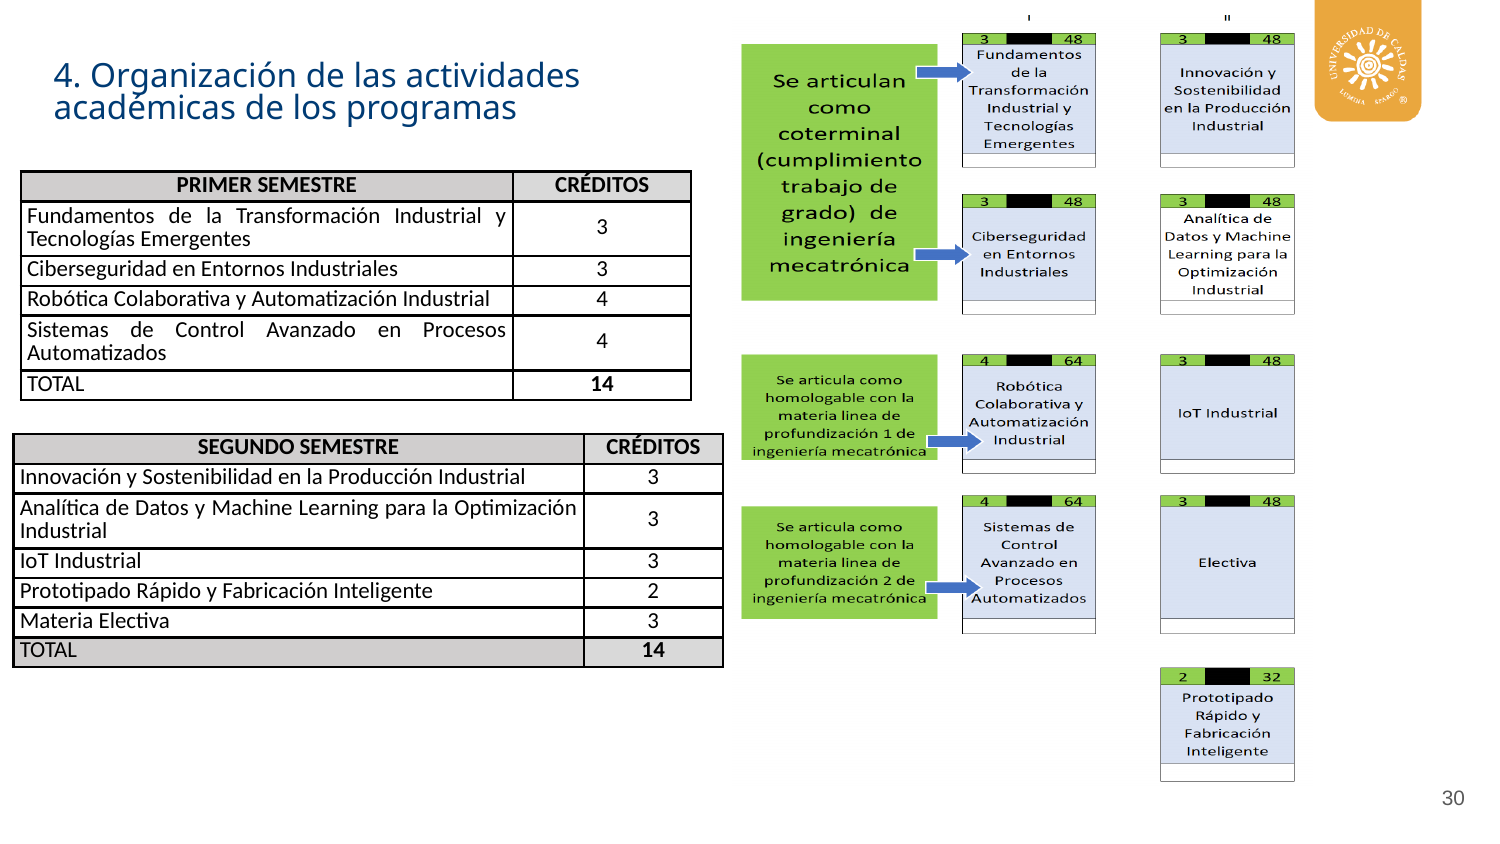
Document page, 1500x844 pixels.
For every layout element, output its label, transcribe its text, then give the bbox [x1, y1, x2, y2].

table_header PRIMER SEMESTRE [22, 173, 512, 200]
table_cell TOTAL [22, 372, 512, 399]
table_cell 2 [585, 579, 722, 606]
table_cell 14 [514, 372, 690, 399]
table_cell Analítica de Datos y Machine Learning para la Optimización Industrial [15, 495, 583, 547]
table_cell 4 [514, 317, 690, 369]
table_cell Innovación y Sostenibilidad en la Producción Industrial [15, 465, 583, 492]
picture [0, 0, 1500, 844]
table_cell 4 [514, 287, 690, 314]
table_cell TOTAL [15, 639, 583, 666]
table_cell 3 [585, 609, 722, 636]
text_box 4. Organización de las actividades académicas de los programas [38, 47, 727, 141]
table_cell Ciberseguridad en Entornos Industriales [22, 257, 512, 285]
table_cell Fundamentos de la Transformación Industrial y Tecnologías Emergentes [22, 203, 512, 255]
table_cell 3 [514, 203, 690, 255]
table_cell Prototipado Rápido y Fabricación Inteligente [15, 579, 583, 606]
table_cell 3 [585, 495, 722, 547]
table_cell Sistemas de Control Avanzado en Procesos Automatizados [22, 317, 512, 369]
text_box [125, 141, 706, 191]
table_header CRÉDITOS [514, 173, 690, 200]
table_cell 3 [585, 550, 722, 577]
table_cell 3 [514, 257, 690, 285]
table_header CRÉDITOS [585, 435, 722, 463]
table_header SEGUNDO SEMESTRE [15, 435, 583, 463]
table_cell IoT Industrial [15, 550, 583, 577]
table_cell 14 [585, 639, 722, 666]
table_cell 3 [585, 465, 722, 492]
table_cell Robótica Colaborativa y Automatización Industrial [22, 287, 512, 314]
table_cell Materia Electiva [15, 609, 583, 636]
slide_number 30 [1389, 764, 1480, 830]
